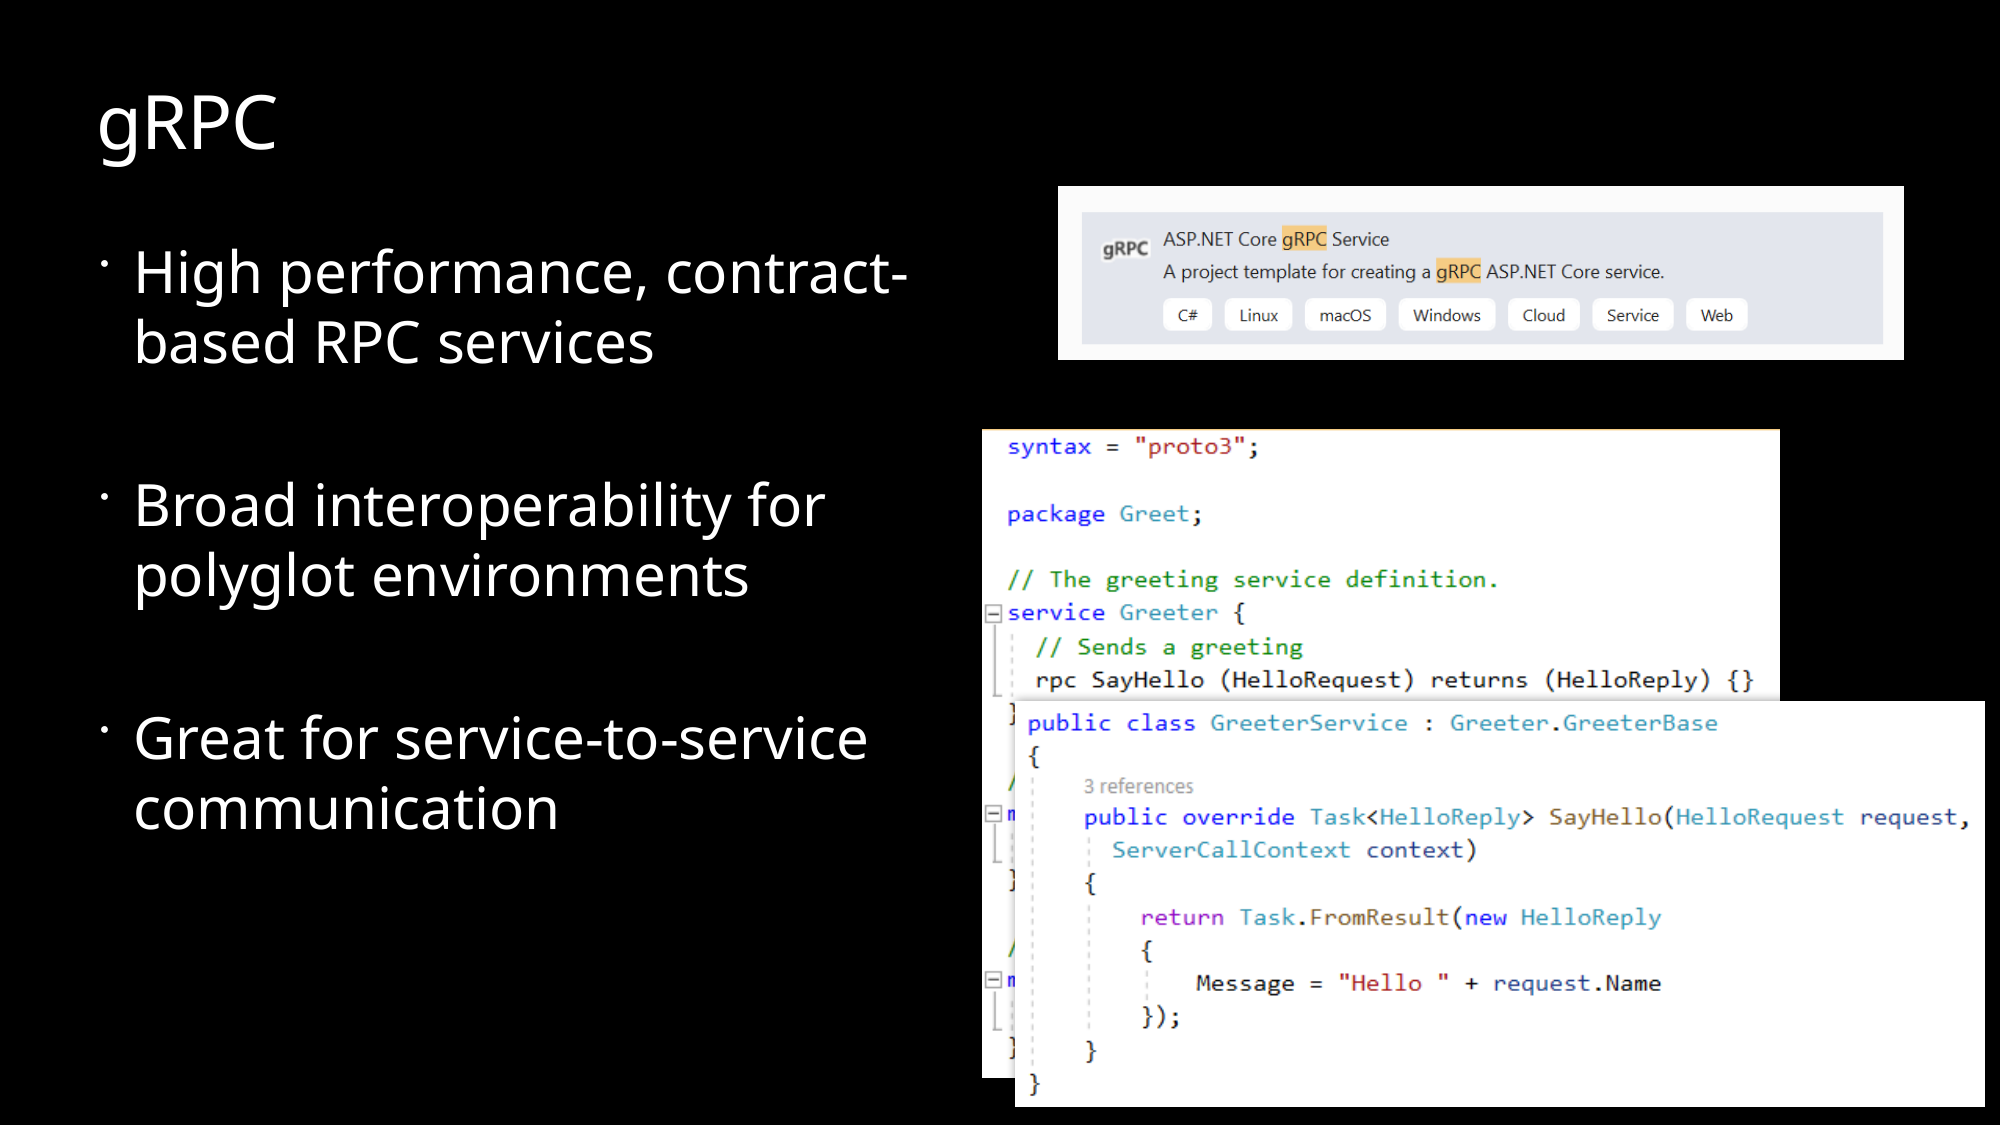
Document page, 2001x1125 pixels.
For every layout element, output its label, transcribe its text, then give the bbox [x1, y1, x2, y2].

picture [1057, 186, 1905, 360]
list High performance, contract-based RPC services Broad interoperability for polyglot environments Great for service-to-service communication [95, 235, 951, 1029]
picture [981, 429, 1985, 1108]
title gRPC [96, 75, 1904, 166]
